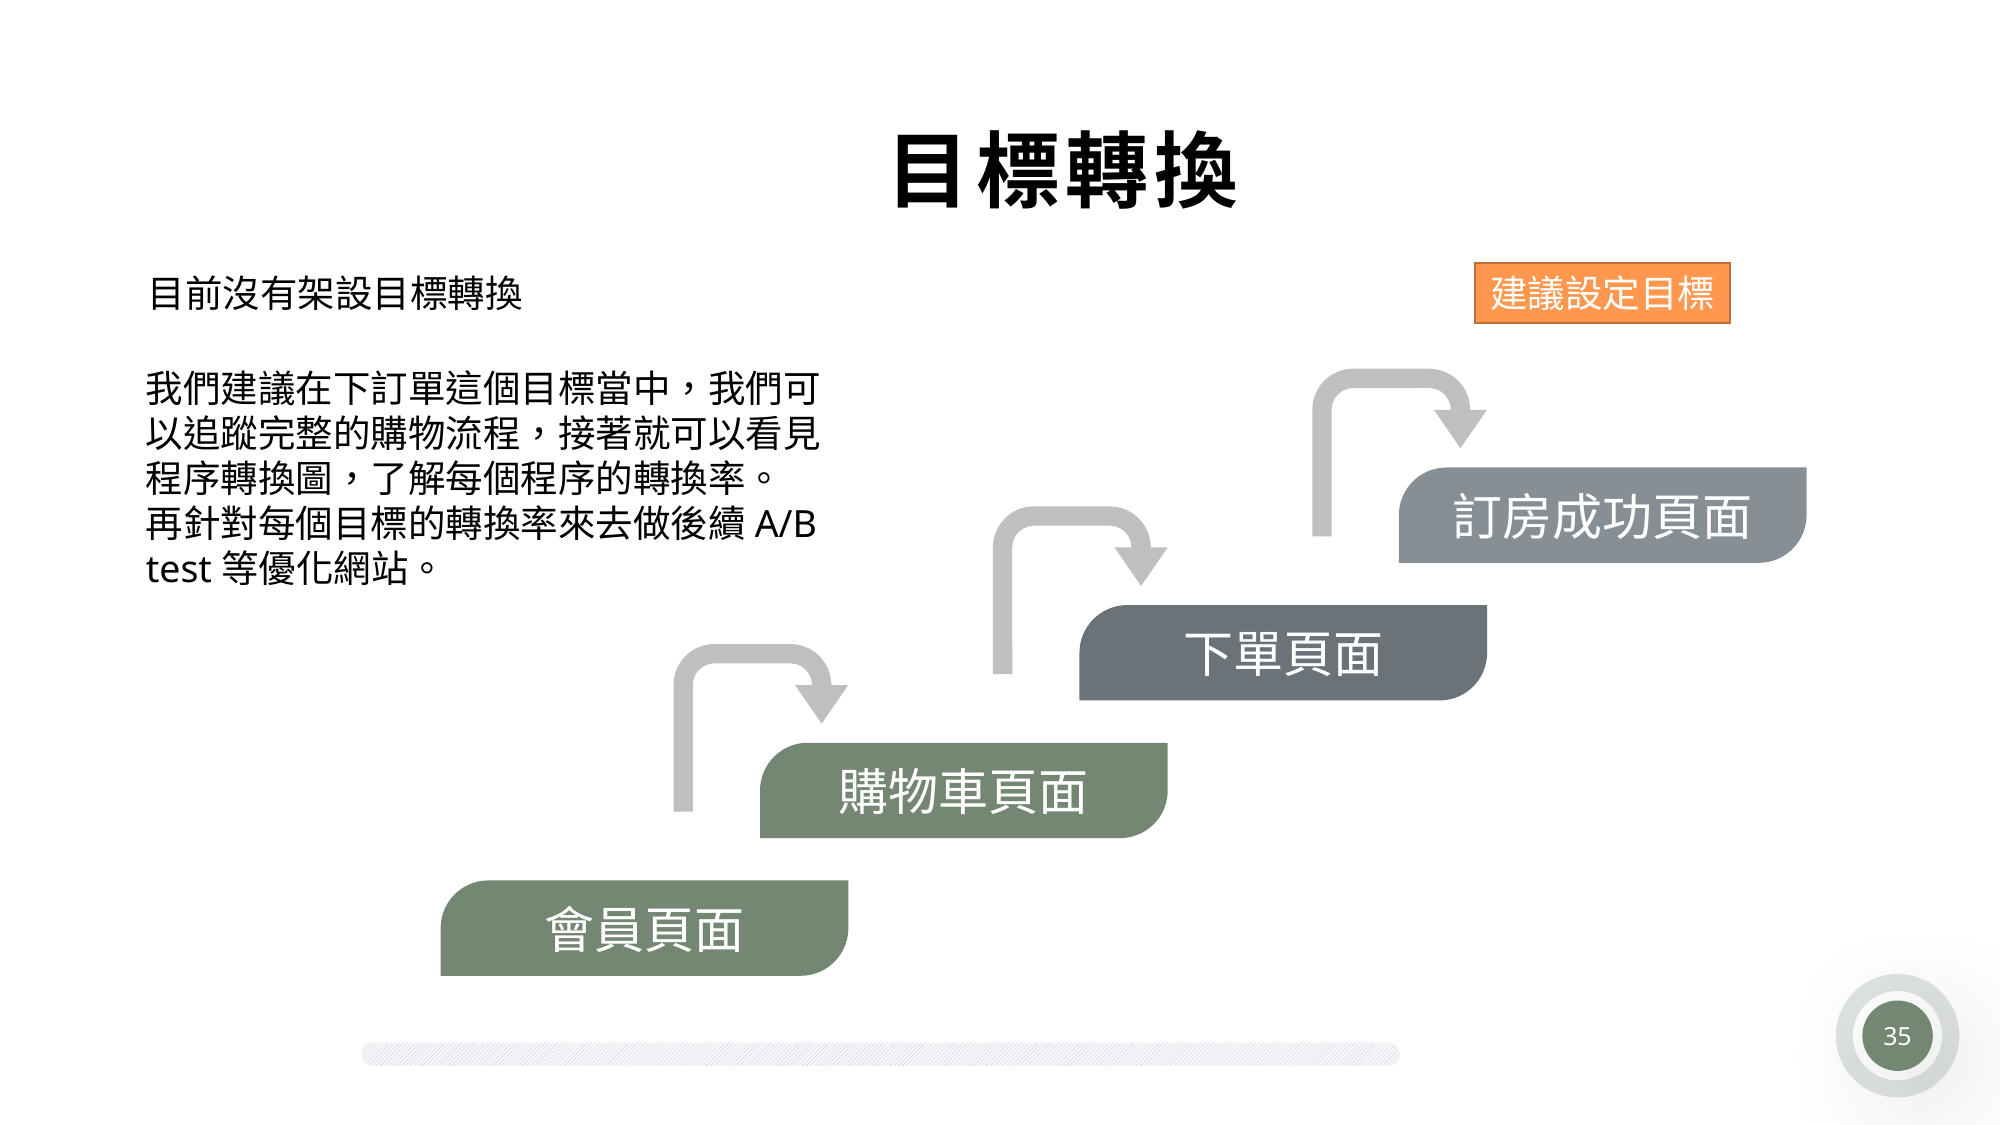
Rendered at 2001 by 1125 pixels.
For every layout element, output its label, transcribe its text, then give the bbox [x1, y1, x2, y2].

text_box 我們建議在下訂單這個目標當中，我們可以追蹤完整的購物流程，接著就可以看見程序轉換圖，了解每個程序的轉換率。 再針對每個目標的轉換率來去做後續A/B test等優化網站。 [130, 358, 865, 598]
text_box 會員頁面 [439, 879, 850, 977]
text_box 建議設定目標 [1474, 262, 1731, 324]
text_box [360, 1041, 1401, 1067]
text_box 目前沒有架設目標轉換 [133, 263, 538, 323]
text_box 目標轉換 [871, 111, 1254, 226]
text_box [1835, 973, 1960, 1098]
text_box 購物車頁面 [759, 817, 1161, 840]
text_box [101, 256, 1499, 817]
text_box 訂房成功頁面 [1499, 466, 1808, 564]
